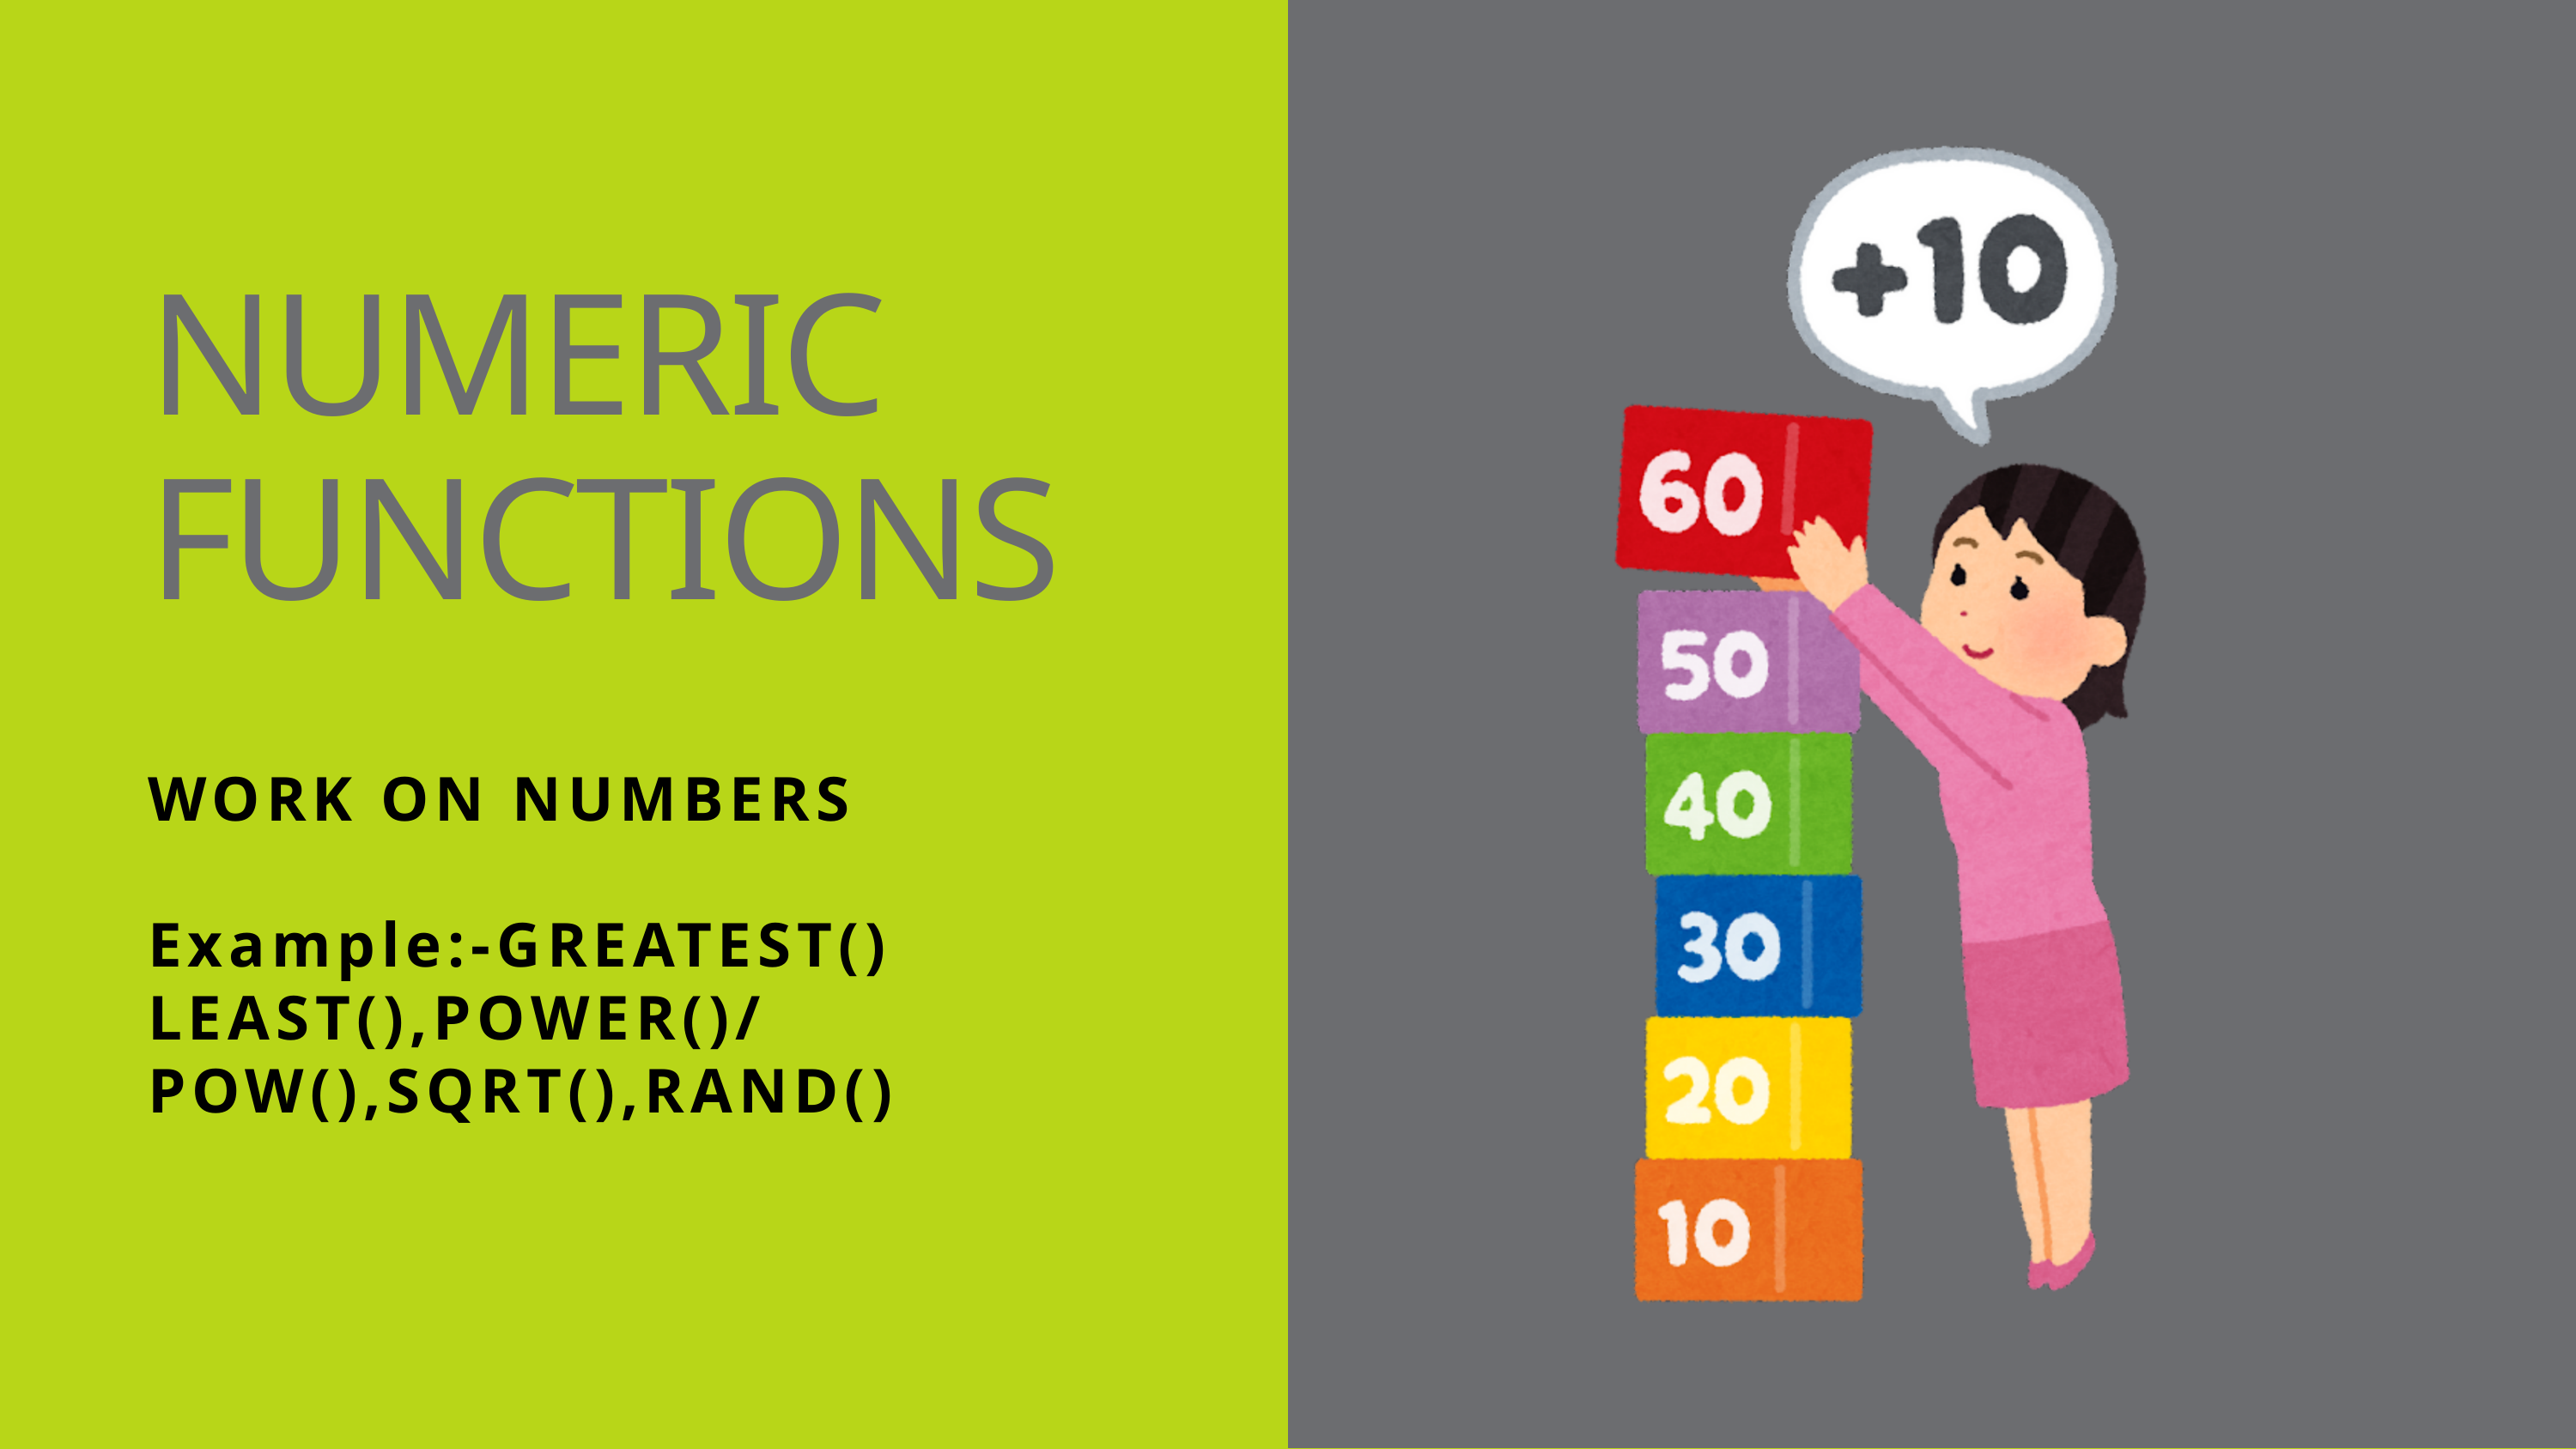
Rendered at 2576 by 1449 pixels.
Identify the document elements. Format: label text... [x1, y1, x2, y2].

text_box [144, 361, 766, 429]
text_box WORK ON NUMBERS Example:-GREATEST() LEAST(),POWER()/POW(),SQRT(),RAND() [148, 760, 1150, 1417]
text_box NUMERIC FUNCTIONS [148, 264, 1150, 634]
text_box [1287, 0, 2576, 1449]
